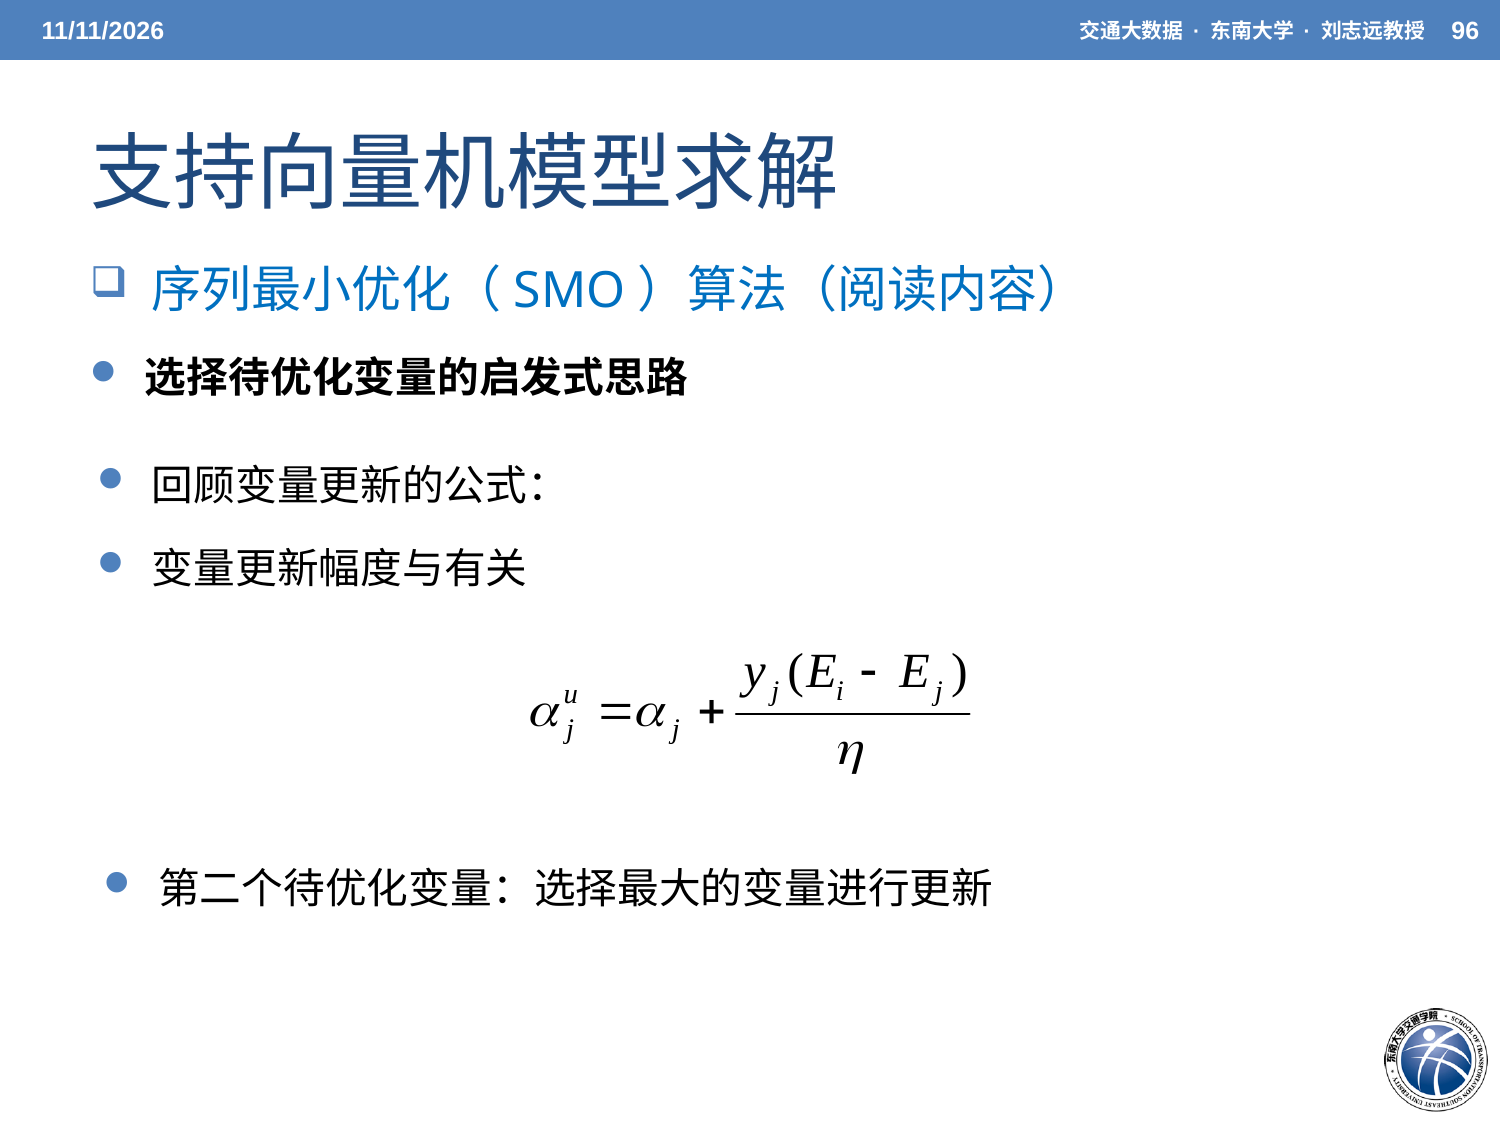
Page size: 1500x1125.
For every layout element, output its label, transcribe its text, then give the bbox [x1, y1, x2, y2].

slide_number 96 [1441, 2, 1500, 58]
list 序列最小优化（SMO）算法（阅读内容） 选择待优化变量的启发式思路 [75, 249, 1425, 413]
picture [1384, 1008, 1489, 1112]
title 支持向量机模型求解 [75, 87, 1425, 249]
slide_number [26, 2, 502, 58]
footer 交通大数据 · 东南大学 · 刘志远教授 [647, 2, 1441, 58]
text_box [520, 636, 980, 789]
